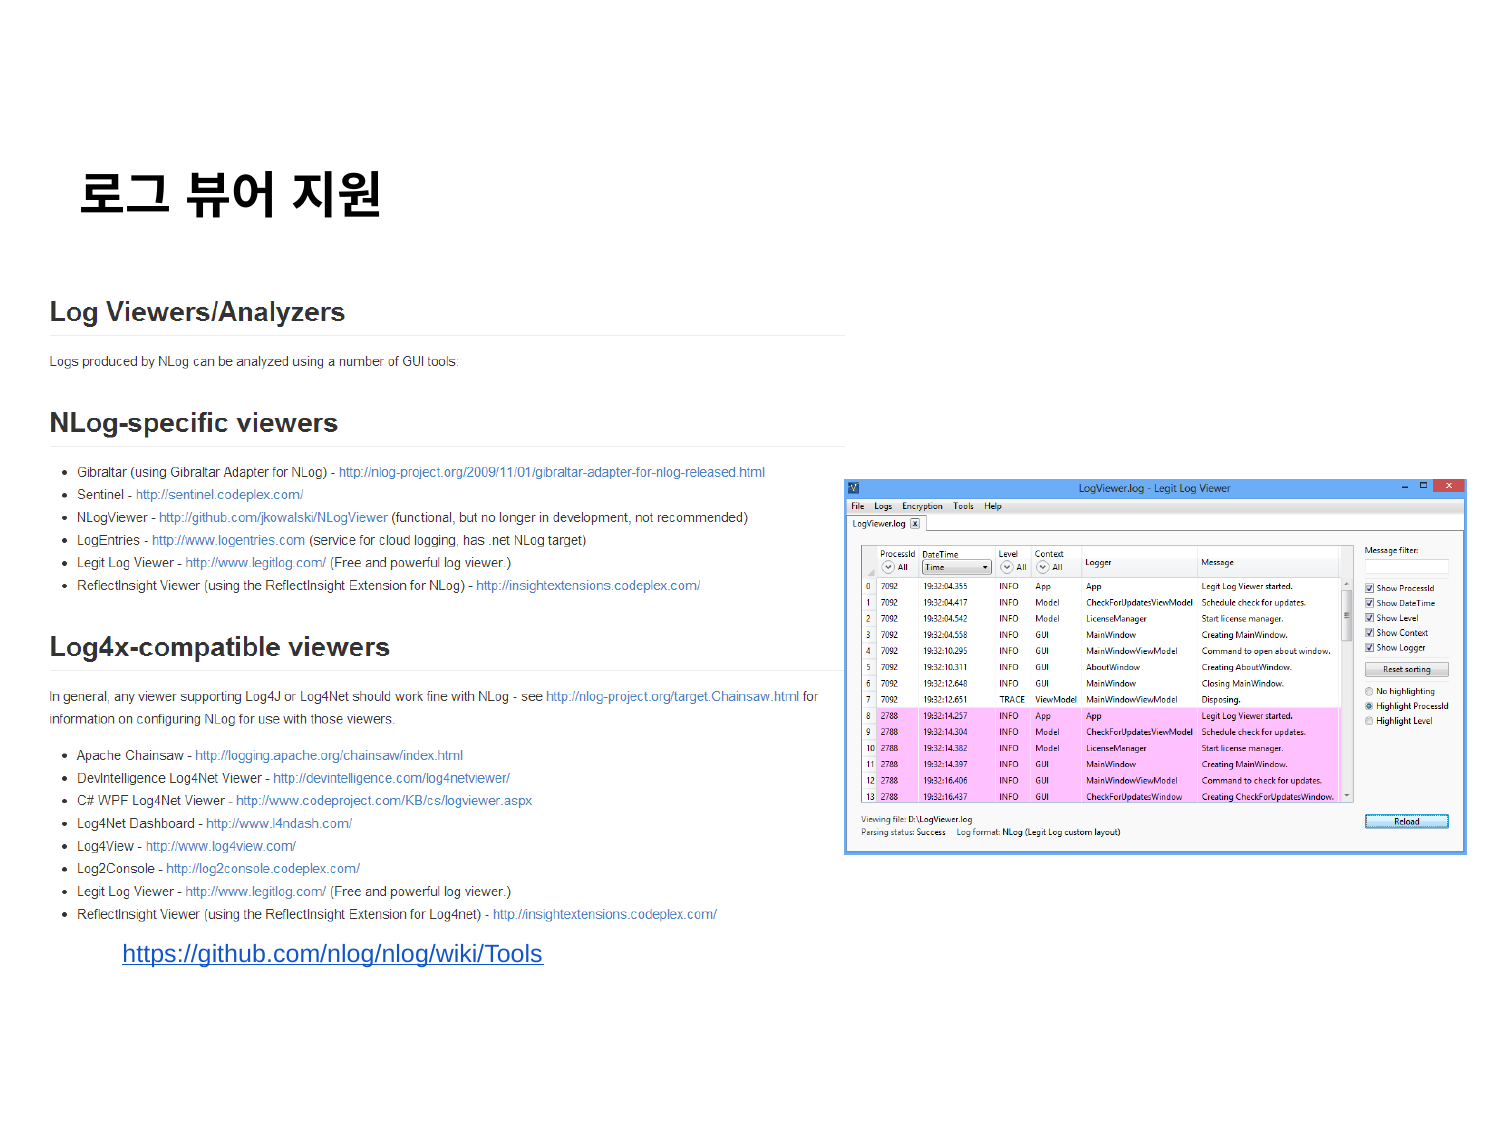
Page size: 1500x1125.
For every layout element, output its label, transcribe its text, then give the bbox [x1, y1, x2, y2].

text_box https://github.com/nlog/nlog/wiki/Tools [107, 940, 559, 975]
text_box 로그 뷰어 지원 [64, 155, 1046, 231]
picture [40, 290, 1467, 931]
